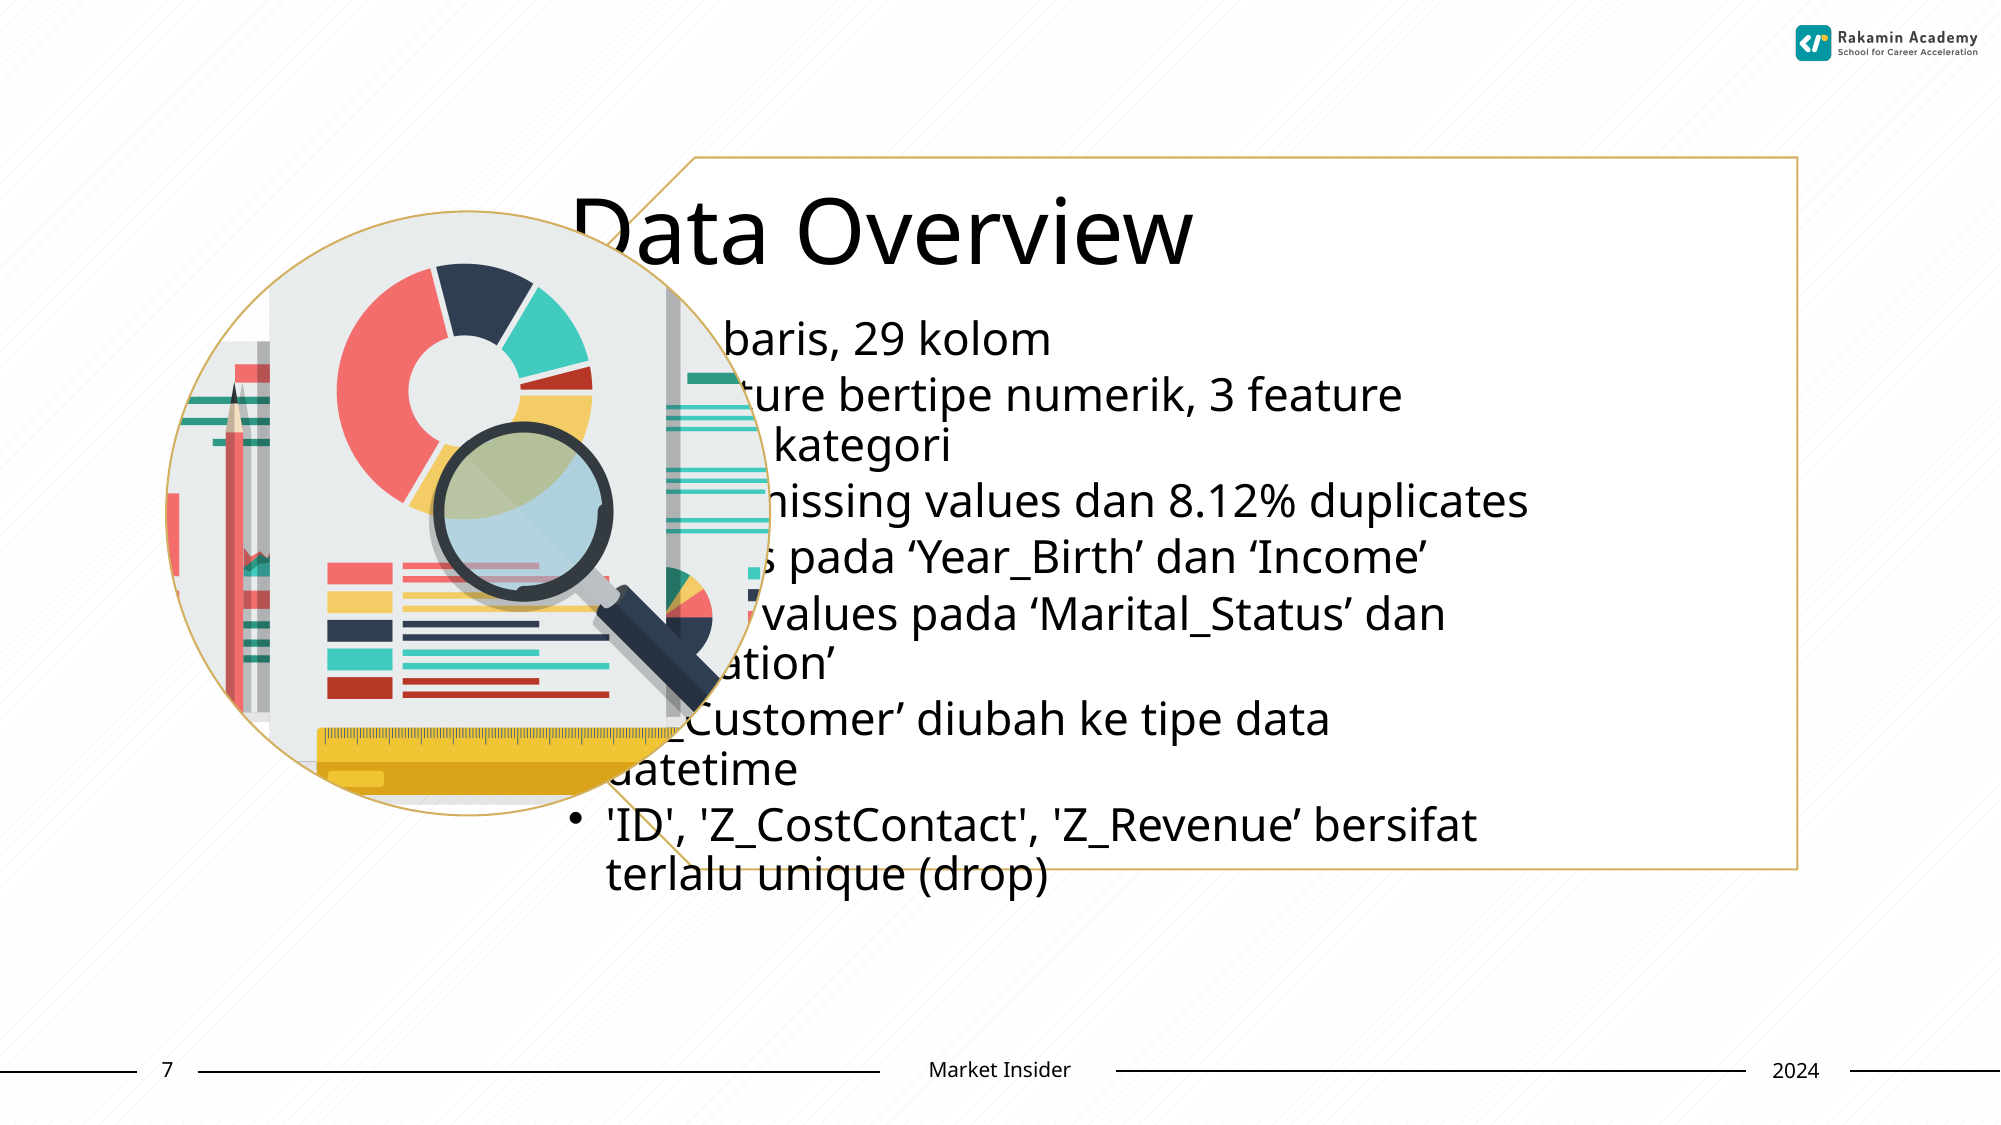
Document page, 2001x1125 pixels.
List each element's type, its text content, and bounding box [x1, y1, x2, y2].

slide_number 2024 [1743, 1050, 1849, 1091]
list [79, 47, 1885, 980]
slide_number 7 [137, 1050, 198, 1091]
picture [1782, 0, 1991, 87]
footer Market Insider [879, 1050, 1120, 1091]
